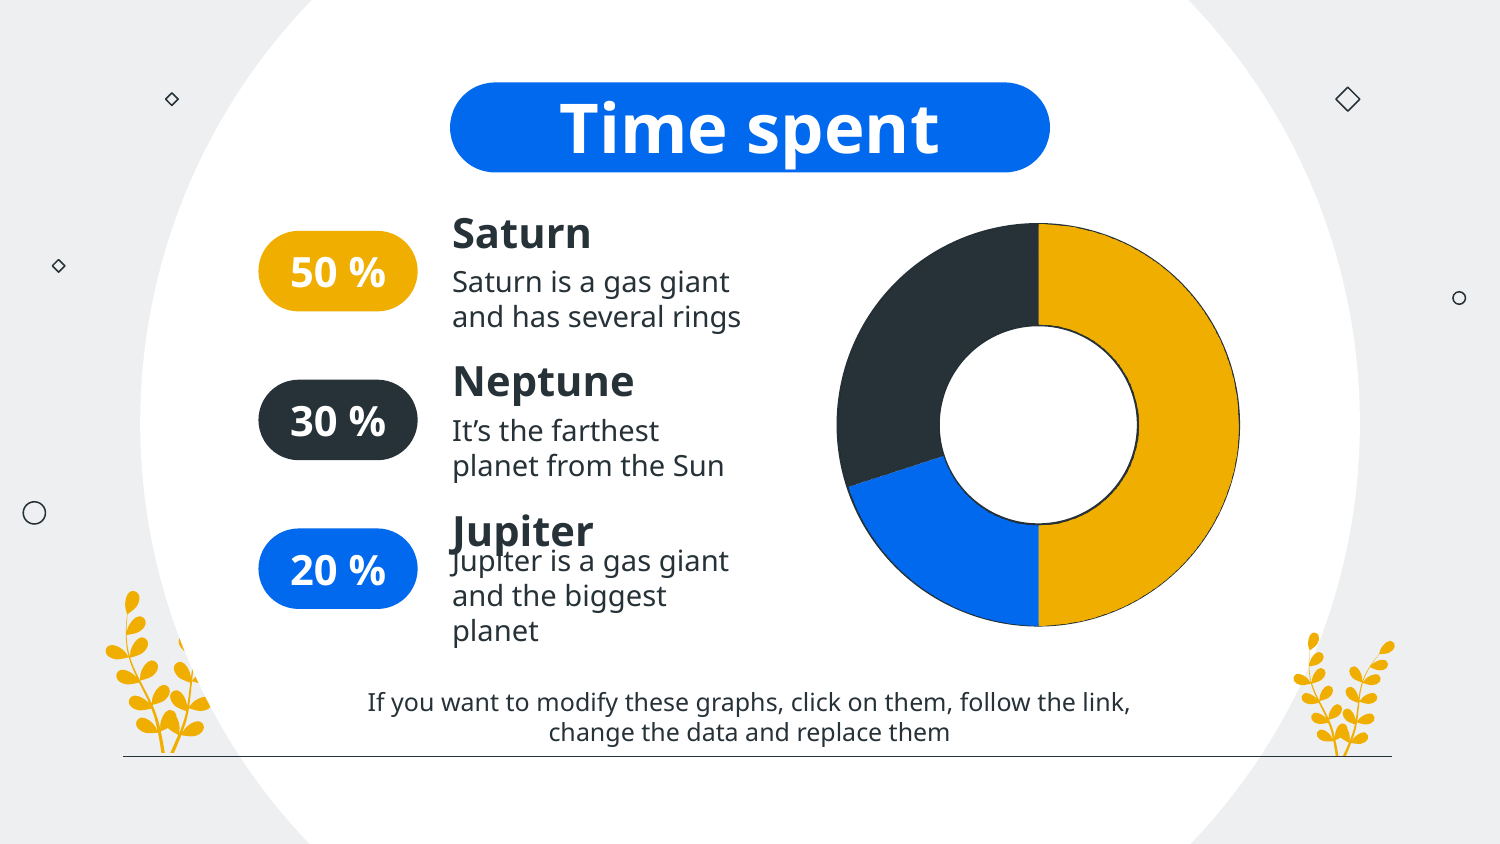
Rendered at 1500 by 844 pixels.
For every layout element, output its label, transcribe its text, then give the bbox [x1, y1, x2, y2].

text_box Jupiter [437, 501, 765, 558]
picture [834, 220, 1242, 632]
text_box 50 % [258, 230, 418, 312]
text_box Neptune [437, 352, 765, 408]
text_box 30 % [258, 379, 418, 461]
text_box Jupiter is a gas giant and the biggest planet [437, 558, 765, 636]
text_box If you want to modify these graphs, click on them, follow the link, change the data and replace them [325, 671, 1175, 762]
title Time spent [290, 87, 1210, 166]
text_box Saturn [437, 204, 765, 260]
text_box It’s the farthest planet from the Sun [437, 408, 765, 488]
text_box 20 % [258, 528, 418, 609]
text_box [471, 166, 1029, 173]
text_box [475, 82, 1025, 87]
text_box Saturn is a gas giant and has several rings [437, 260, 765, 339]
